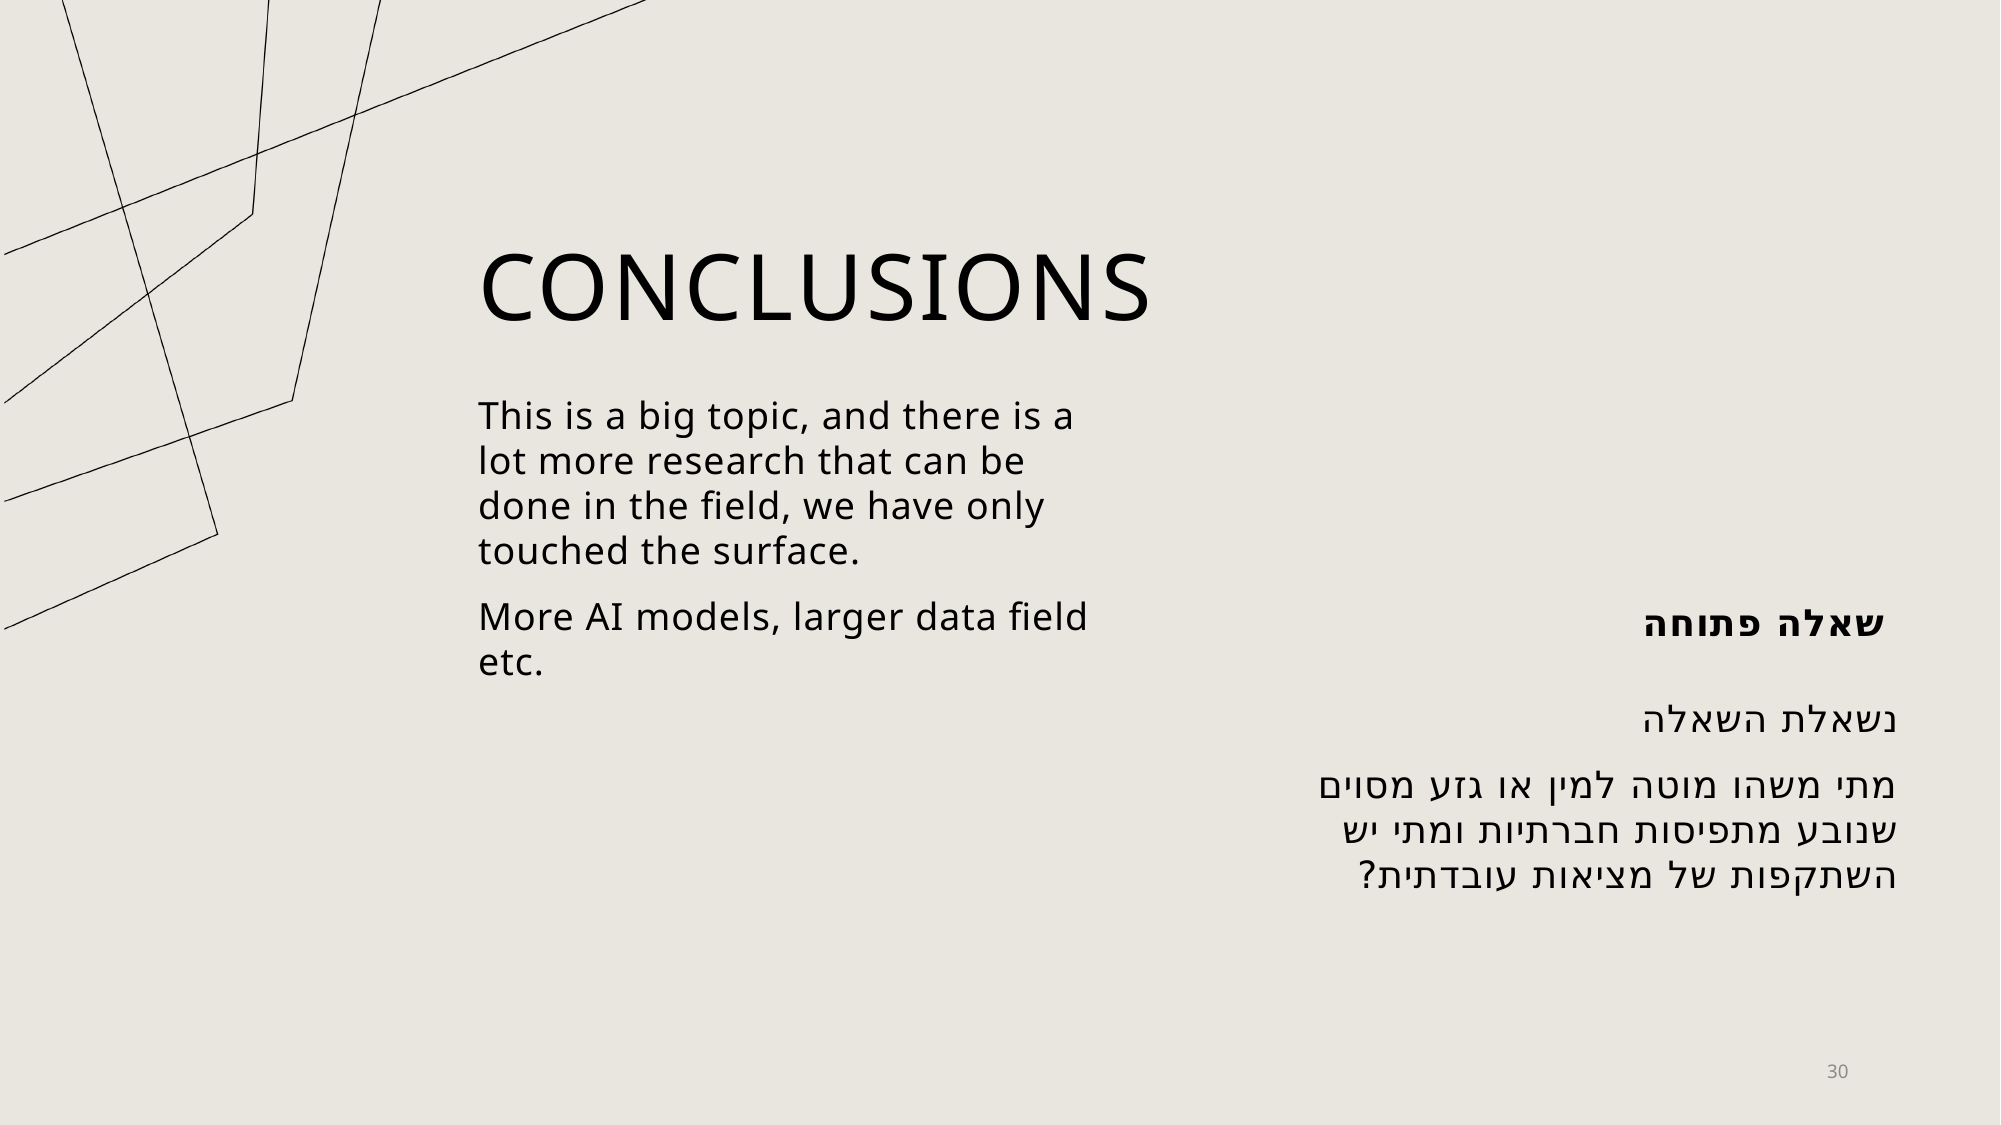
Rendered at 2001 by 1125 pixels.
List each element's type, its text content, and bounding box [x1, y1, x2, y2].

picture [4, 0, 676, 642]
title Conclusions [463, 55, 1845, 348]
list נשאלת השאלה מתי משהו מוטה למין או גזע מסוים שנובע מתפיסות חברתיות ומתי יש השתקפות של מציאות עובדתית? [1239, 694, 1914, 981]
list שאלה פתוחה [1266, 597, 1913, 674]
slide_number 30 [1701, 1042, 1864, 1103]
list This is a big topic, and there is a lot more research that can be done in the field, we have only touched the surface. More AI models, larger data field etc. [463, 392, 1111, 998]
